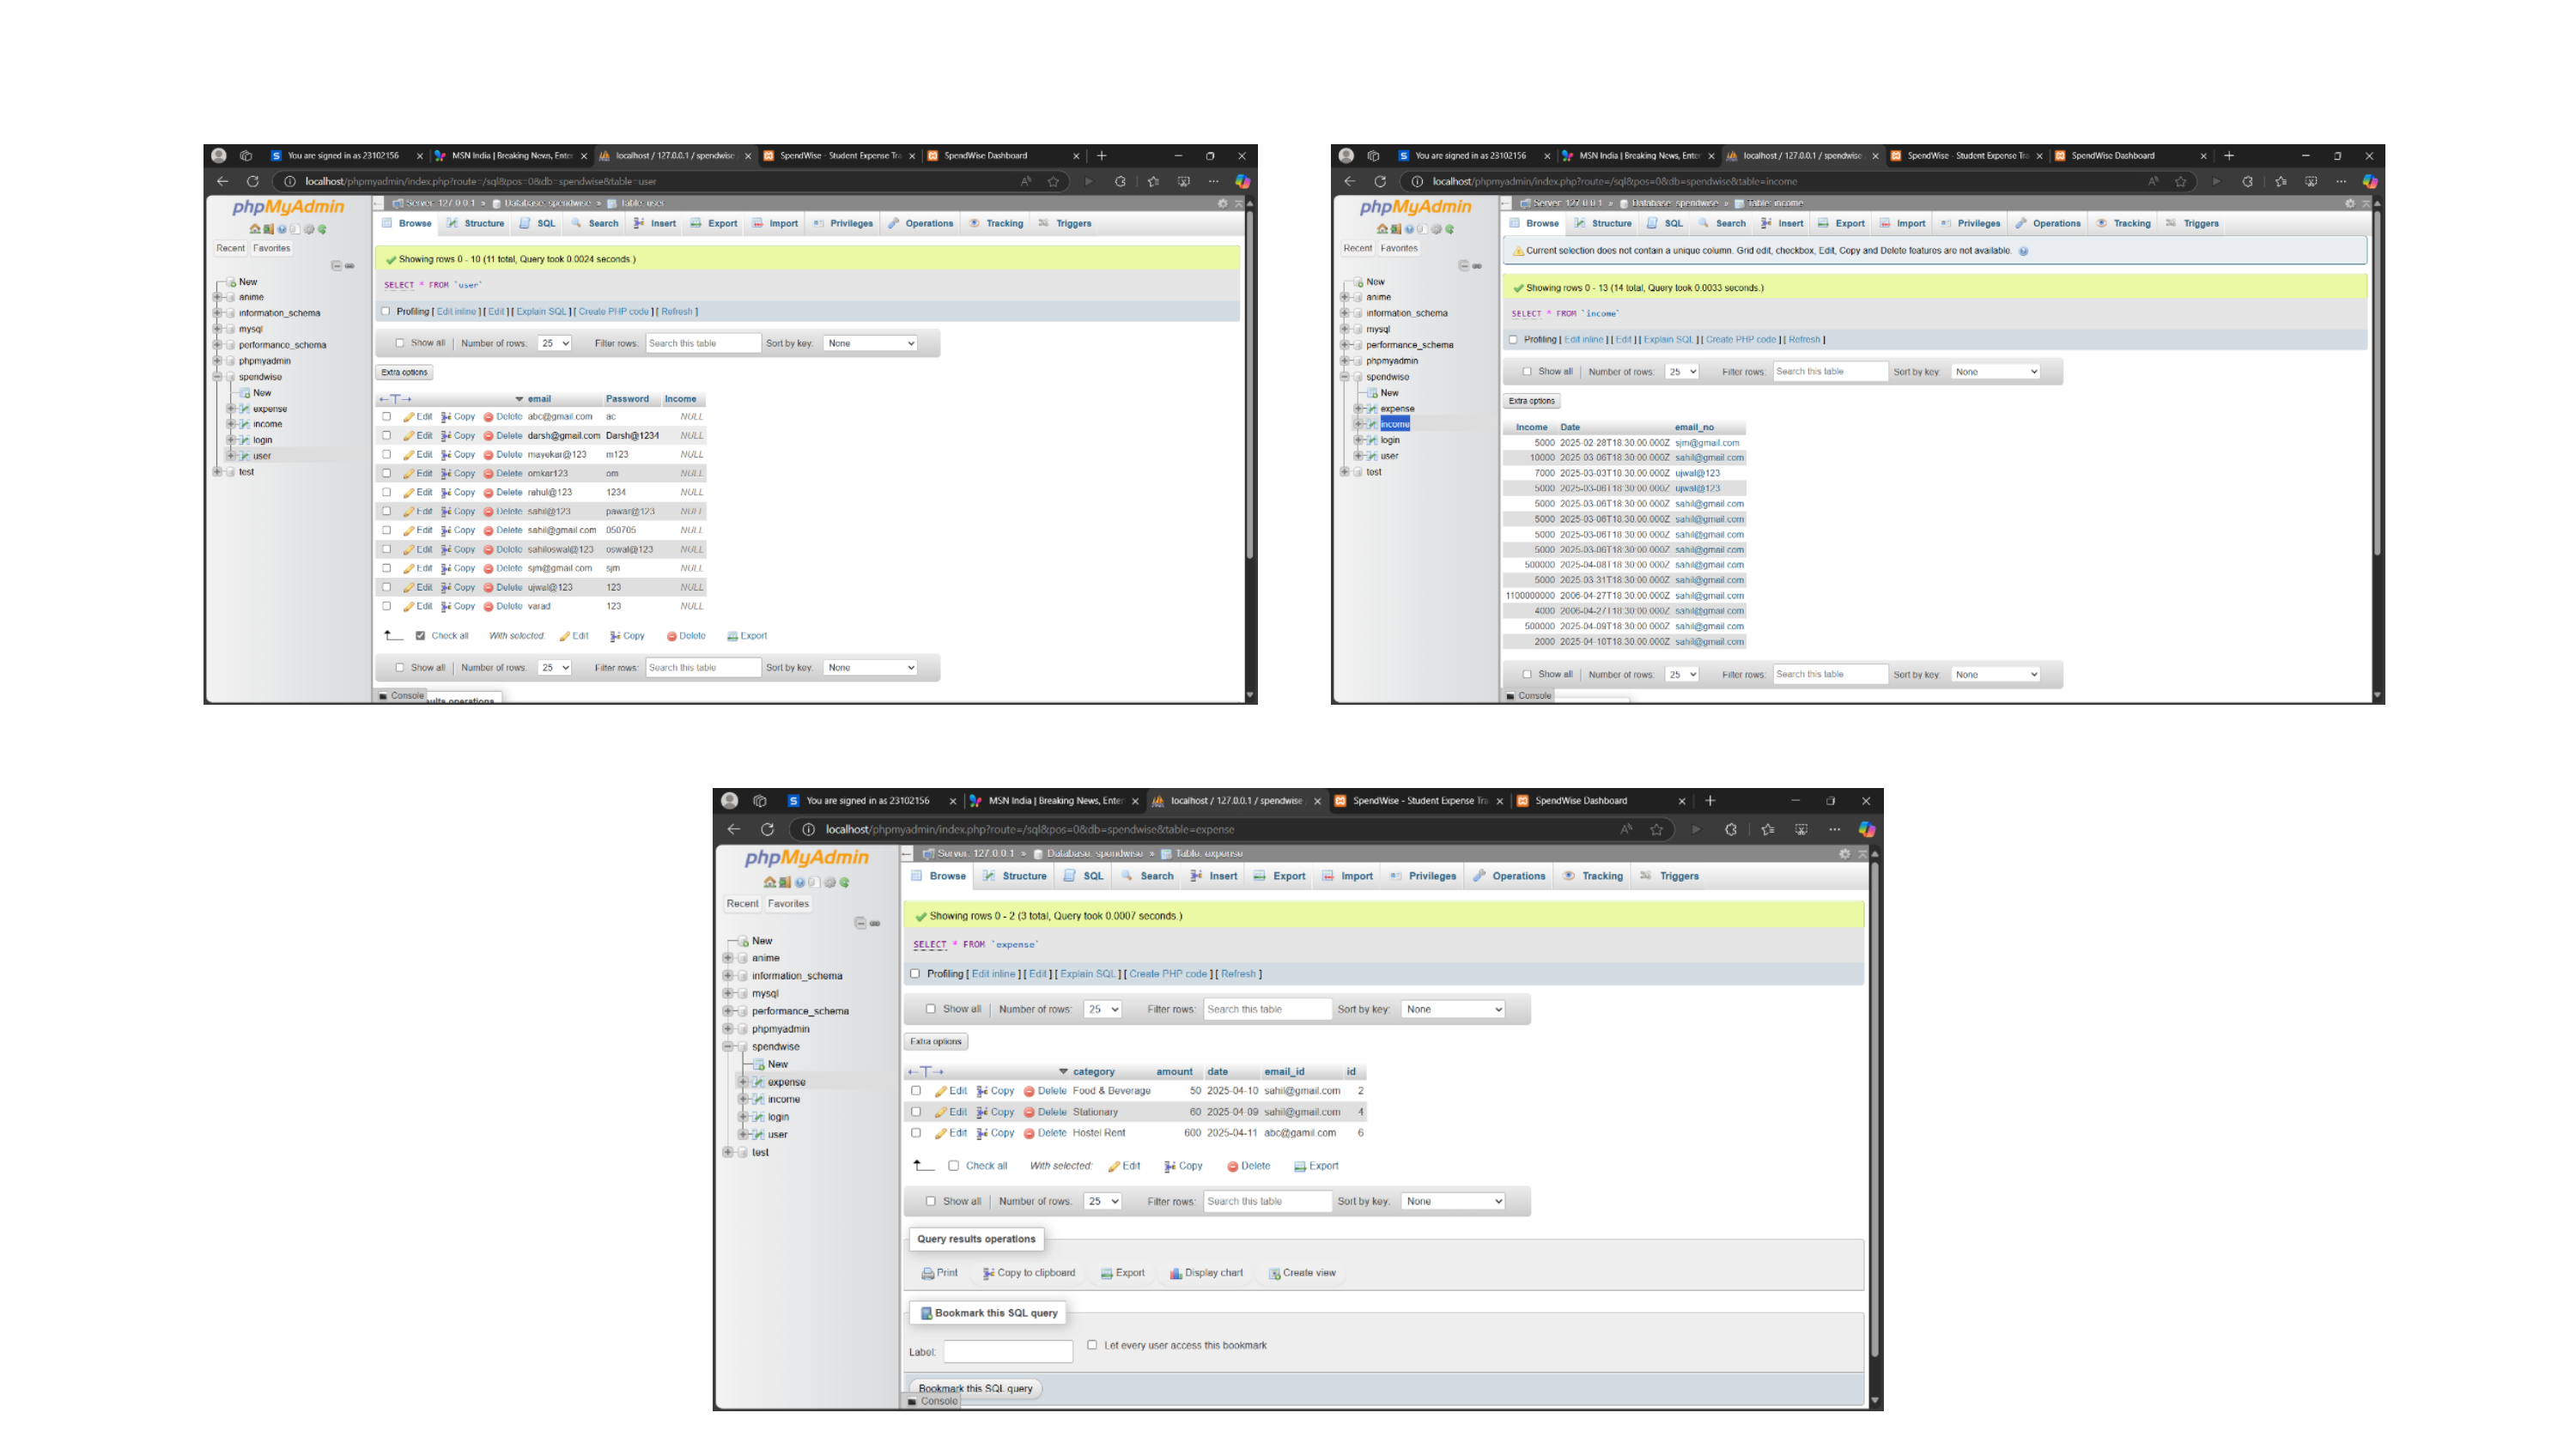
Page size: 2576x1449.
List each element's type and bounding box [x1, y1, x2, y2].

picture [712, 788, 1884, 1411]
picture [204, 144, 1258, 705]
picture [1331, 144, 2385, 705]
